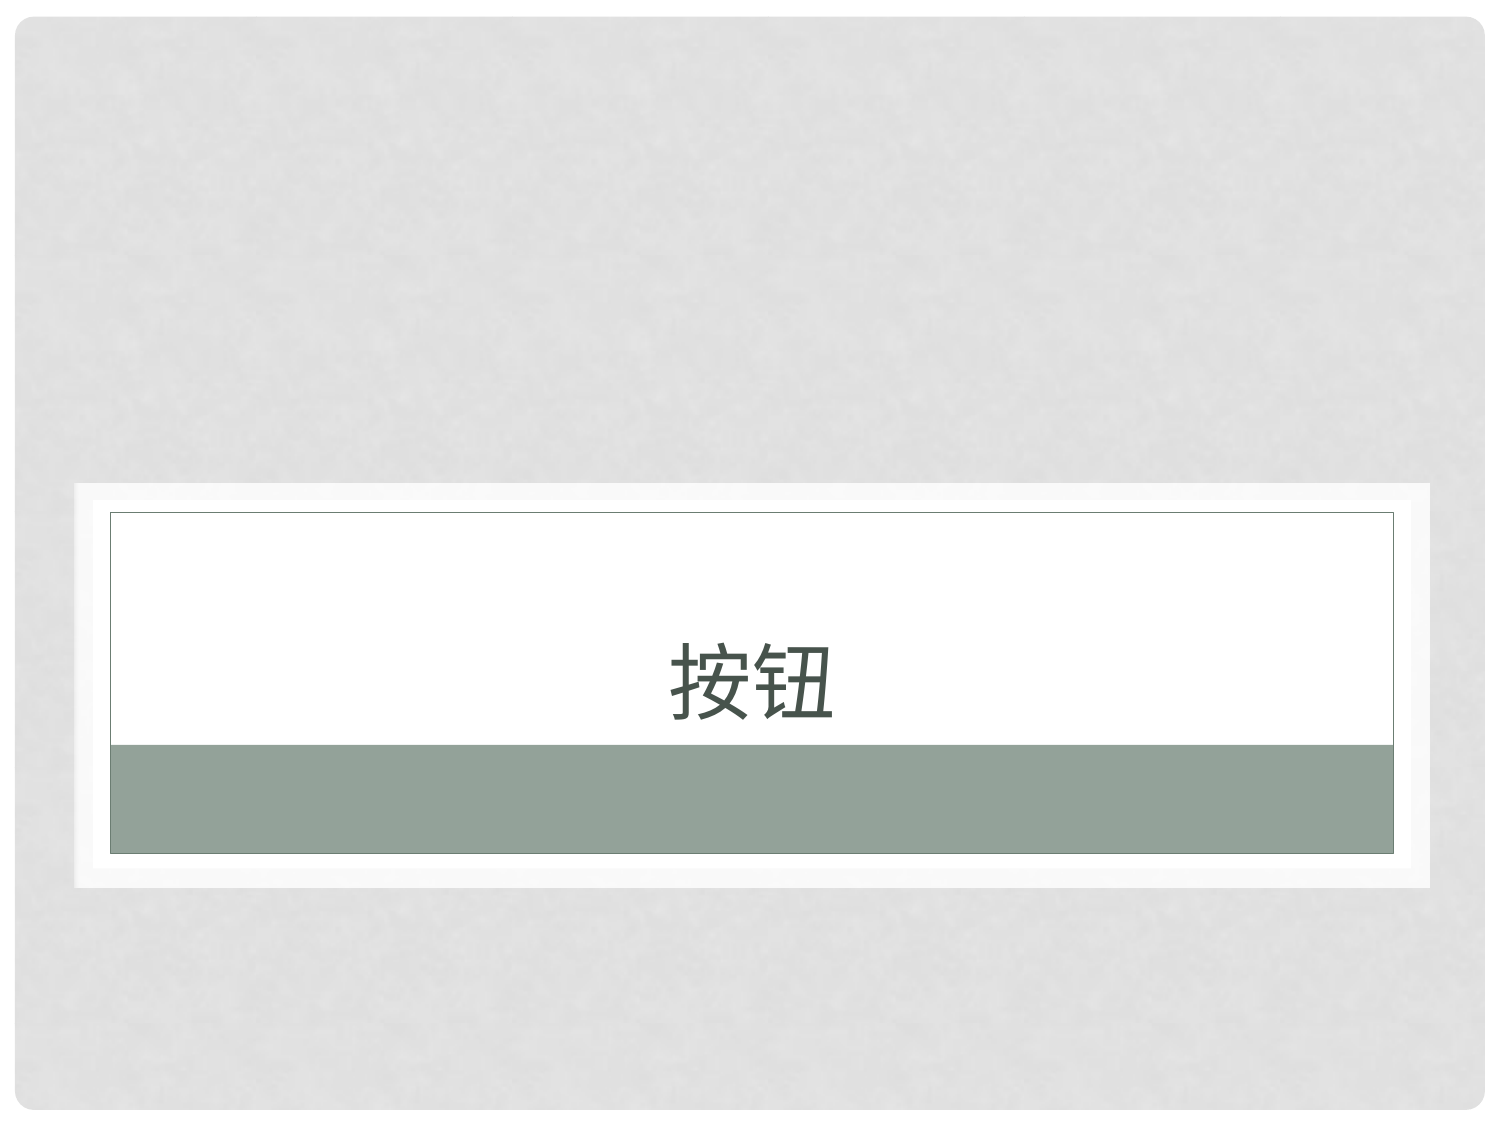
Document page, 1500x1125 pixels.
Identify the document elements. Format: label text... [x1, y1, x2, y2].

title 按钮 [120, 525, 1384, 738]
